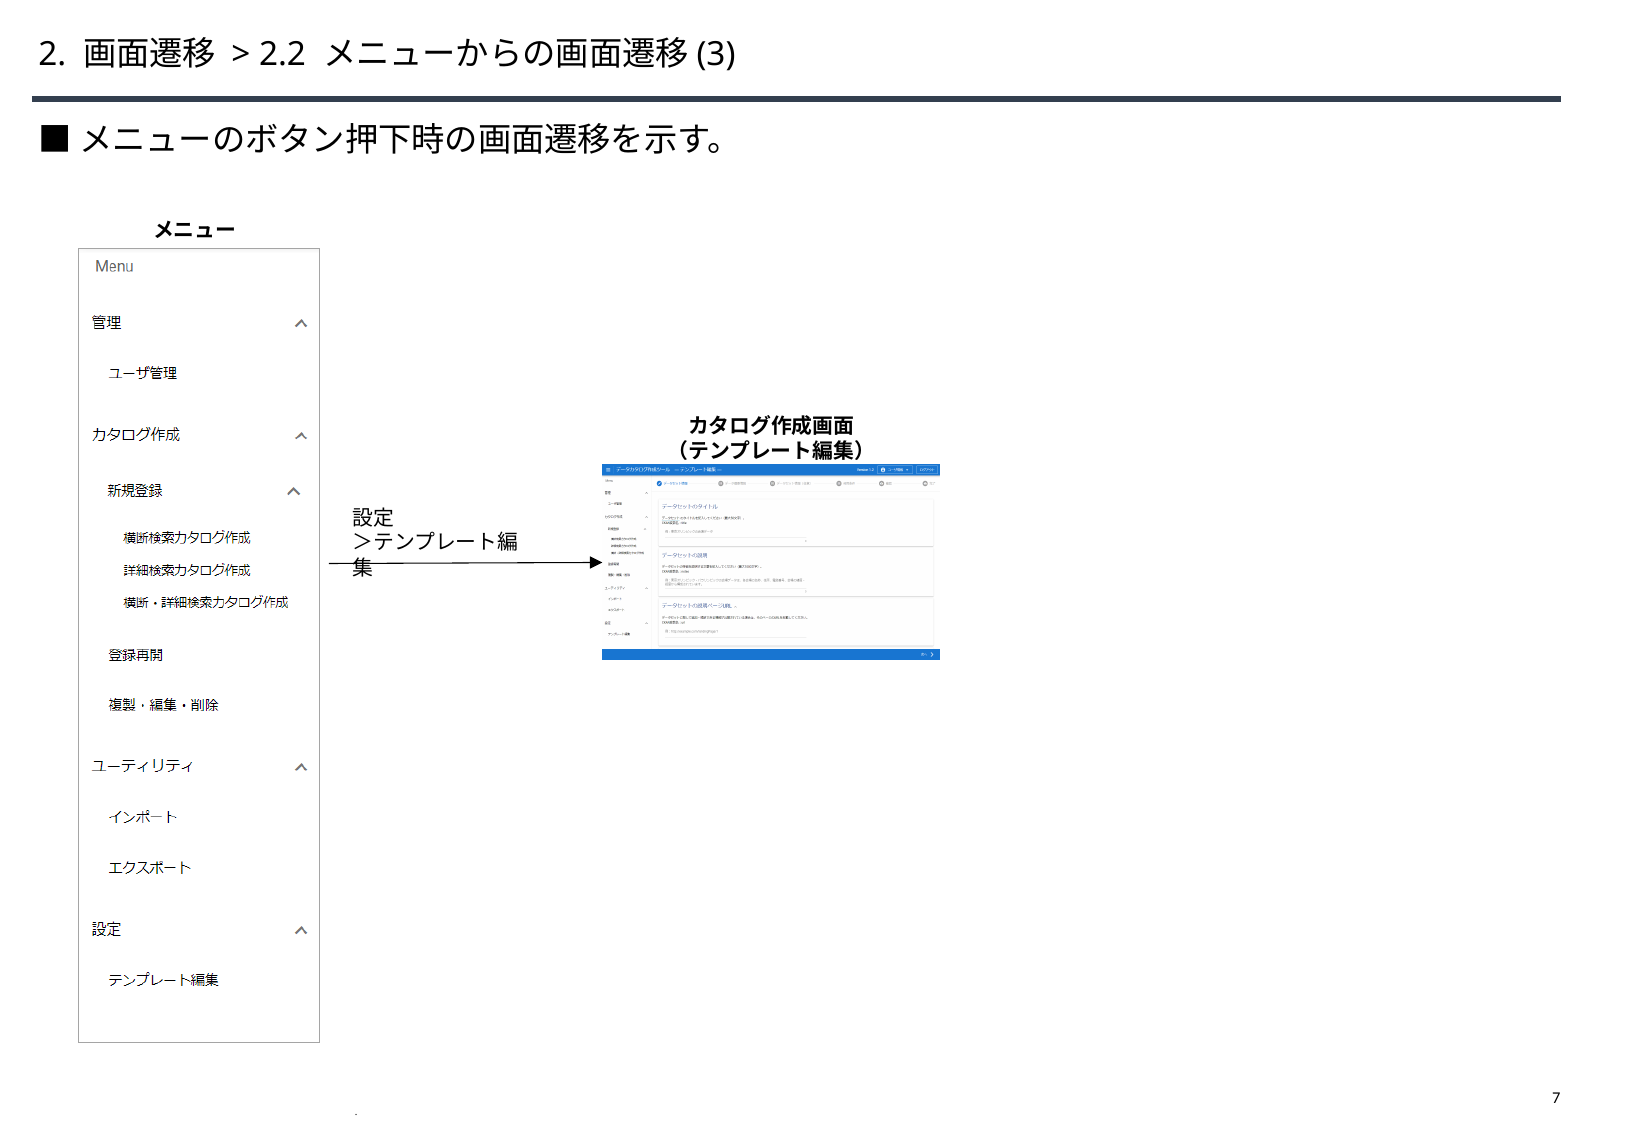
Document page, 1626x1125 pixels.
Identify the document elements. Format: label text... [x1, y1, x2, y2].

picture [602, 464, 940, 660]
title 2. 画面遷移 > 2.2 メニューからの画面遷移(3) [38, 19, 1526, 91]
text_box 設定 ＞テンプレート編集 [337, 496, 545, 562]
text_box ■メニューのボタン押下時の画面遷移を示す。 [23, 110, 913, 166]
text_box 設定 ＞テンプレート編集 [337, 564, 545, 587]
text_box カタログ作成画面 （テンプレート編集） [650, 405, 892, 464]
picture [78, 248, 320, 1043]
text_box メニュー [138, 208, 294, 248]
